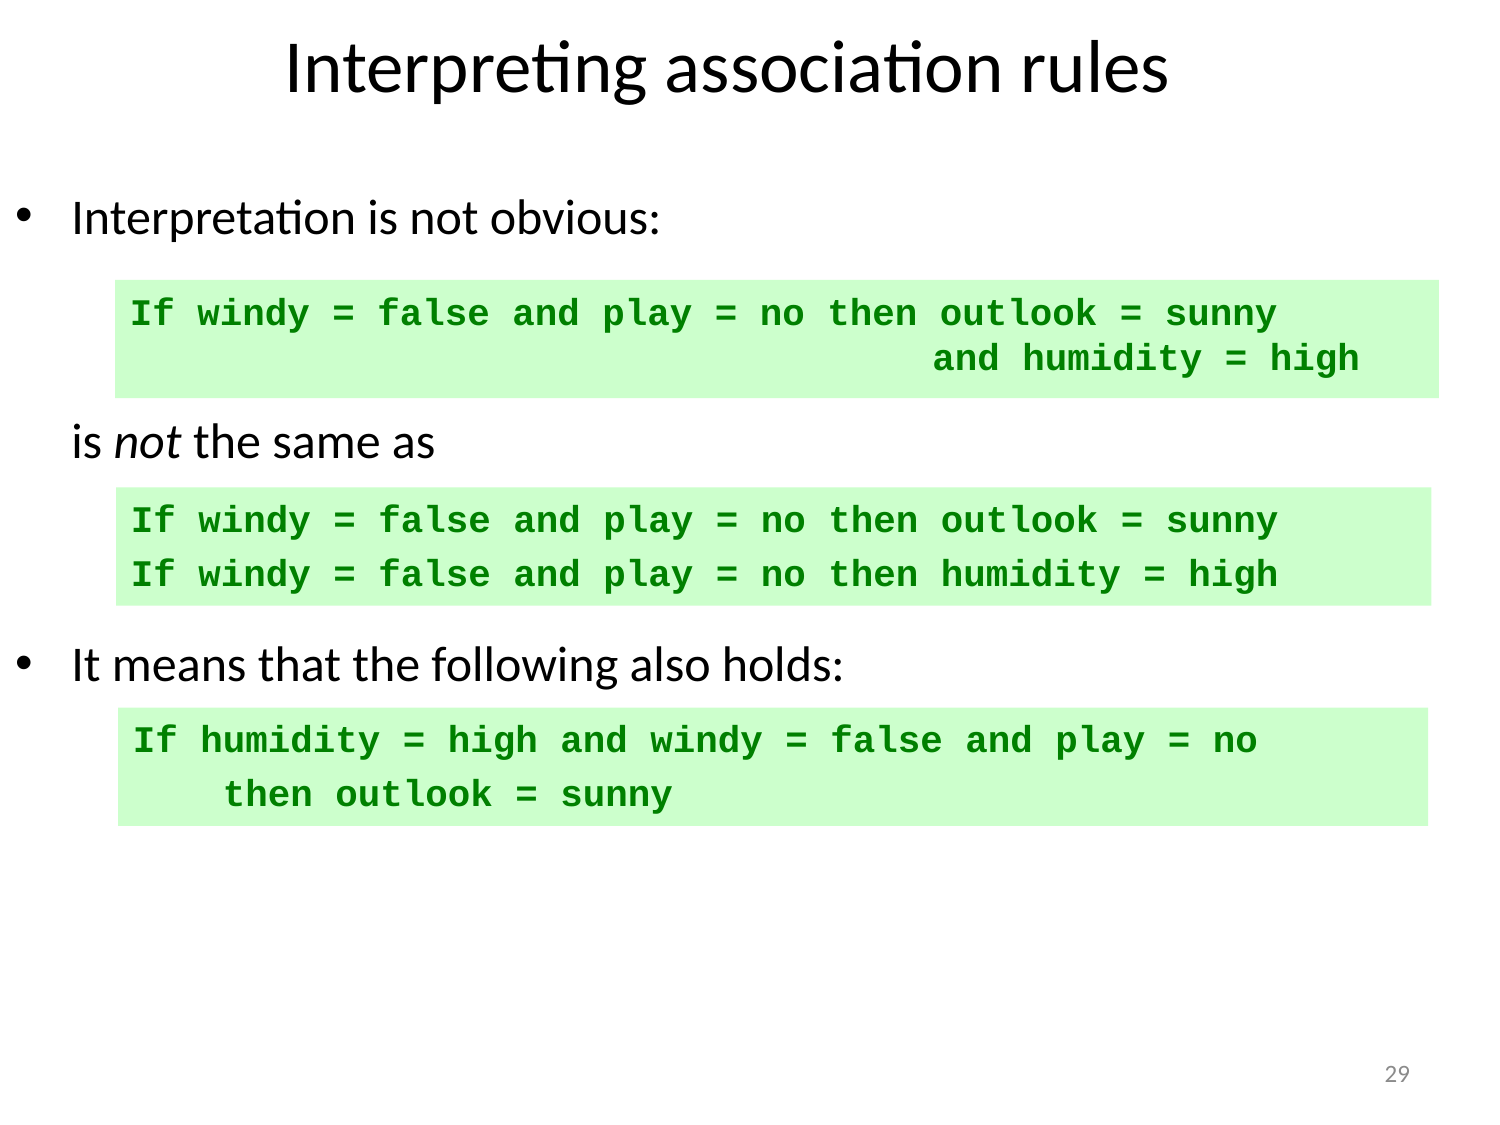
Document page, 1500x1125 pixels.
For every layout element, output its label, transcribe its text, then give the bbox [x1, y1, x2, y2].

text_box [114, 279, 1440, 399]
list Interpretation is not obvious: is not the same as It means that the following also holds: [0, 177, 1400, 830]
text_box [117, 707, 1429, 826]
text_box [115, 487, 1432, 606]
slide_number 29 [1074, 1042, 1425, 1103]
title Interpreting association rules [27, 0, 1428, 154]
